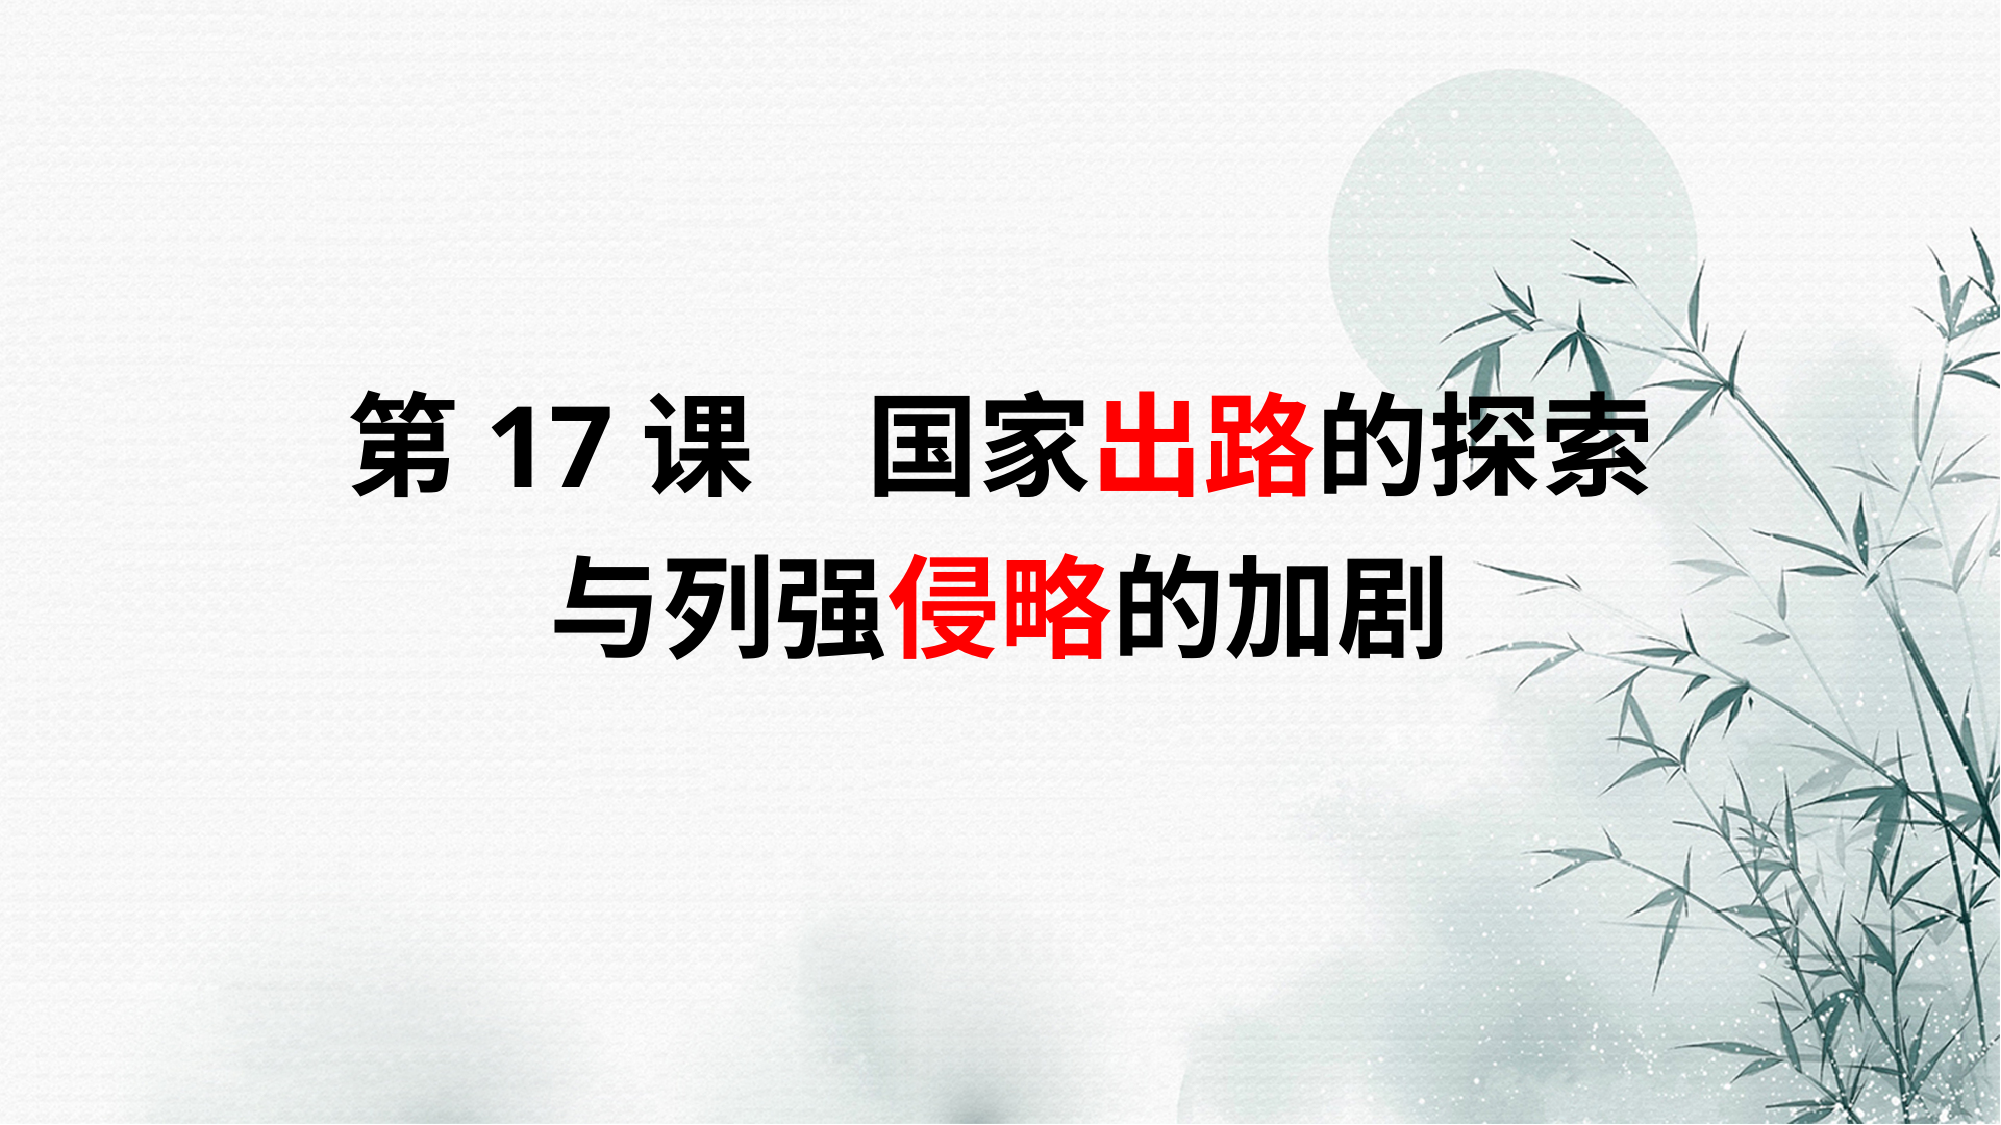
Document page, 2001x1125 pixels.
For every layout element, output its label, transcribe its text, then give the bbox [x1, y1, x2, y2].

title 第17课 国家出路的探索与列强侵略的加剧 [280, 318, 1720, 680]
picture [0, 0, 2001, 1125]
